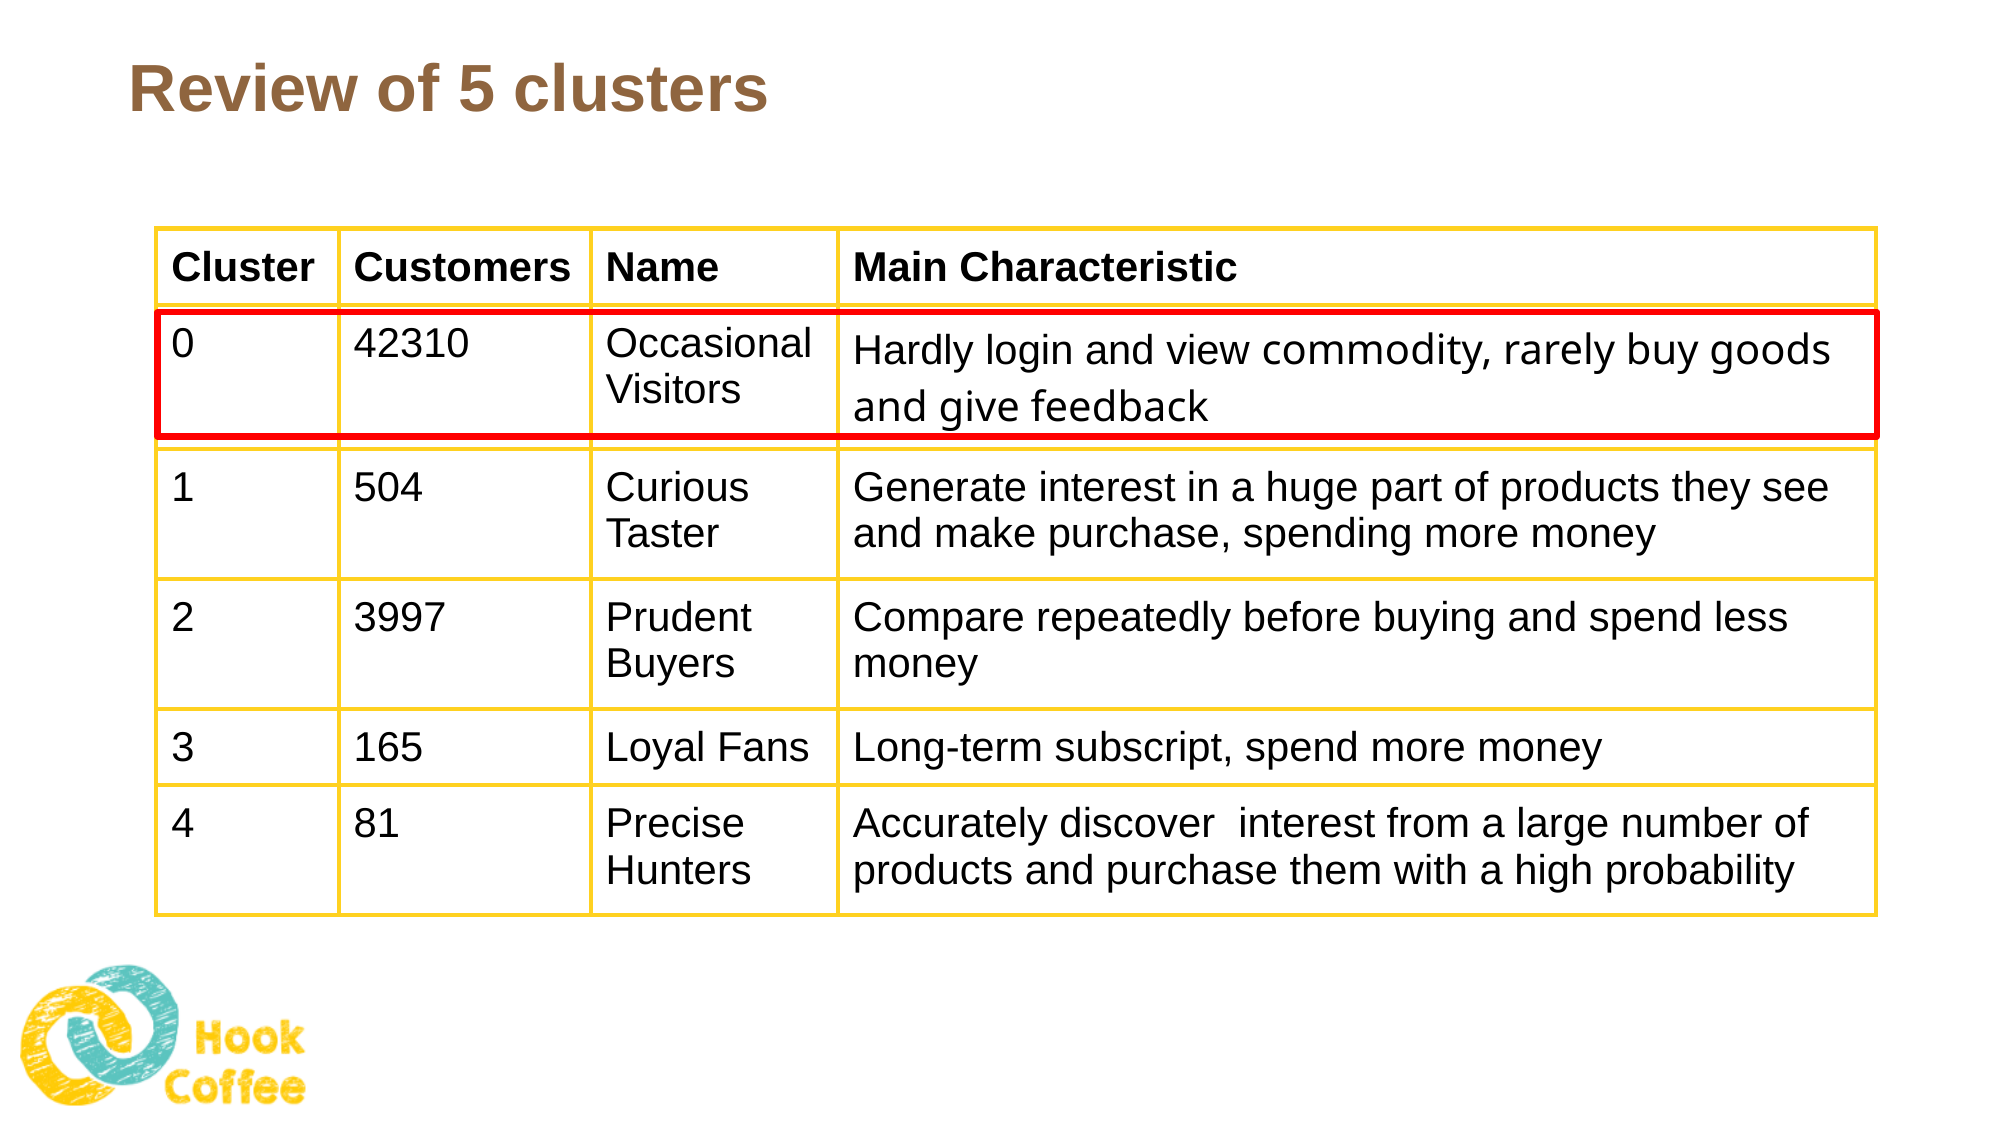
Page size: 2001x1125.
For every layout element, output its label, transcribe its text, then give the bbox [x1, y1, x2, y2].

text_box [157, 312, 1877, 437]
table_cell Occasional Visitors [593, 437, 836, 447]
table_cell Prudent Buyers [593, 581, 836, 707]
table_cell Occasional Visitors [593, 307, 836, 312]
table_cell 3997 [341, 581, 589, 707]
table_cell 3 [158, 711, 337, 783]
table_cell 504 [341, 451, 589, 577]
picture [15, 963, 318, 1110]
table_cell Compare repeatedly before buying and spend less money [840, 581, 1874, 707]
table_cell 2 [158, 581, 337, 707]
table_header Name [593, 231, 836, 303]
table_cell Curious Taster [593, 451, 836, 577]
table_cell 81 [341, 787, 589, 913]
text_box Review of 5 clusters [113, 37, 2000, 133]
table_cell 0 [158, 307, 337, 312]
table_header Cluster [158, 231, 337, 303]
table_cell Long-term subscript, spend more money [840, 711, 1874, 783]
table_cell Hardly login and view commodity, rarely buy goods and give feedback [840, 437, 1874, 447]
table_cell Hardly login and view commodity, rarely buy goods and give feedback [840, 307, 1874, 312]
table_header Customers [341, 231, 589, 303]
table_header Main Characteristic [840, 231, 1874, 303]
table_cell 165 [341, 711, 589, 783]
table_cell 42310 [341, 437, 589, 447]
table_cell 0 [158, 437, 337, 447]
table_cell Accurately discover interest from a large number of products and purchase them with a high probability [840, 787, 1874, 913]
table_cell Generate interest in a huge part of products they see and make purchase, spending more money [840, 451, 1874, 577]
table_cell 4 [158, 787, 337, 913]
table_cell Loyal Fans [593, 711, 836, 783]
table_cell Precise Hunters [593, 787, 836, 913]
table_cell 42310 [341, 307, 589, 312]
table_cell 1 [158, 451, 337, 577]
